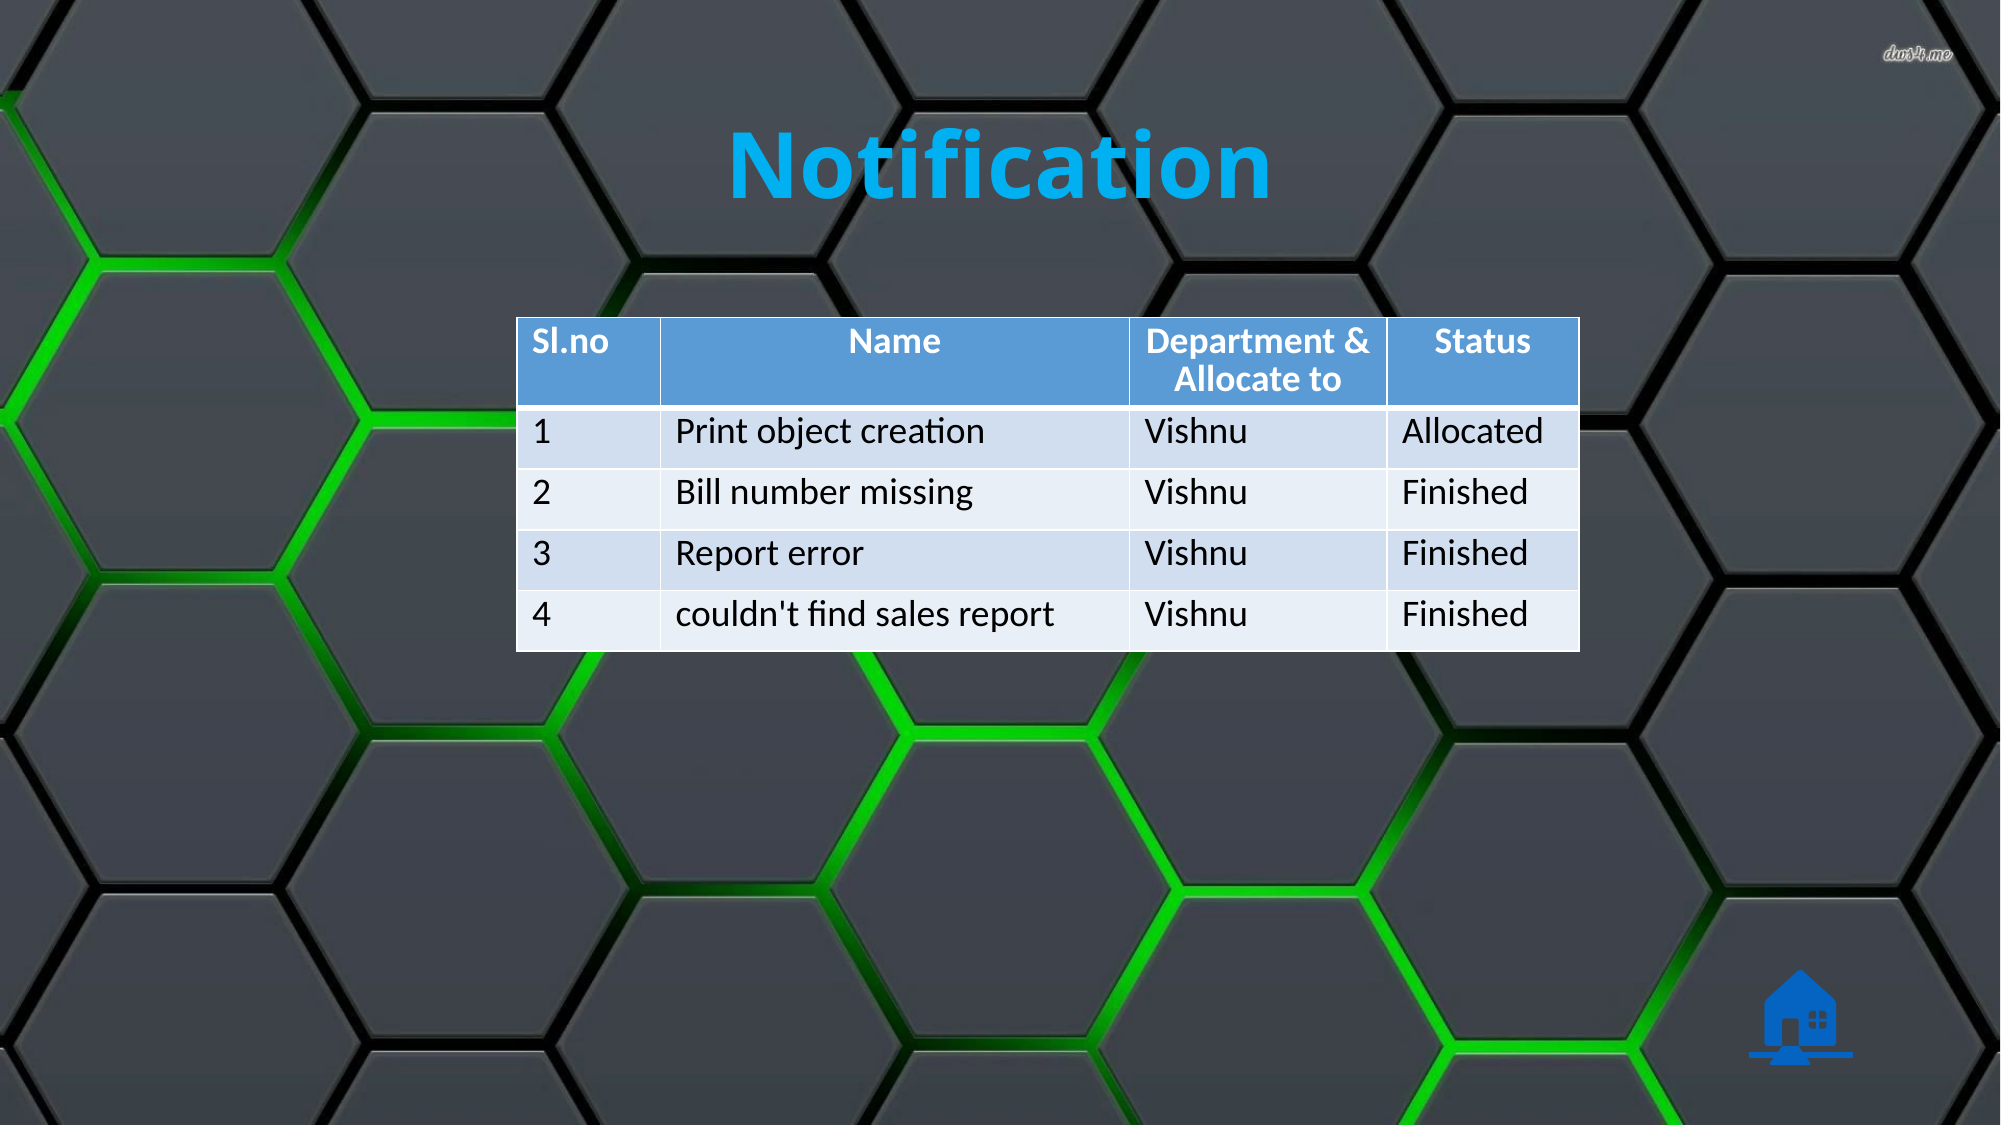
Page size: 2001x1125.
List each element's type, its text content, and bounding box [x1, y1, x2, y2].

table_cell couldn't find sales report [661, 591, 1129, 650]
table_header Name [661, 318, 1129, 405]
text_box 🏠 [1733, 947, 1868, 1073]
picture [0, 0, 2001, 1125]
table_cell Print object creation [661, 411, 1129, 468]
table_cell Report error [661, 531, 1129, 590]
table_header Sl.no [518, 318, 660, 405]
table_cell Allocated [1388, 411, 1578, 468]
table_cell Bill number missing [661, 470, 1129, 529]
table_cell 2 [518, 470, 660, 529]
table_cell Vishnu [1130, 531, 1386, 590]
table_cell Vishnu [1130, 591, 1386, 650]
table_cell Finished [1388, 470, 1578, 529]
title Notification [137, 59, 1863, 278]
table_header Status [1388, 318, 1578, 405]
table_cell Finished [1388, 531, 1578, 590]
table_cell 4 [518, 591, 660, 650]
table_cell 3 [518, 531, 660, 590]
table_header Department & Allocate to [1130, 318, 1386, 405]
table_cell Vishnu [1130, 411, 1386, 468]
table_cell 1 [518, 411, 660, 468]
table_cell Finished [1388, 591, 1578, 650]
table_cell Vishnu [1130, 470, 1386, 529]
